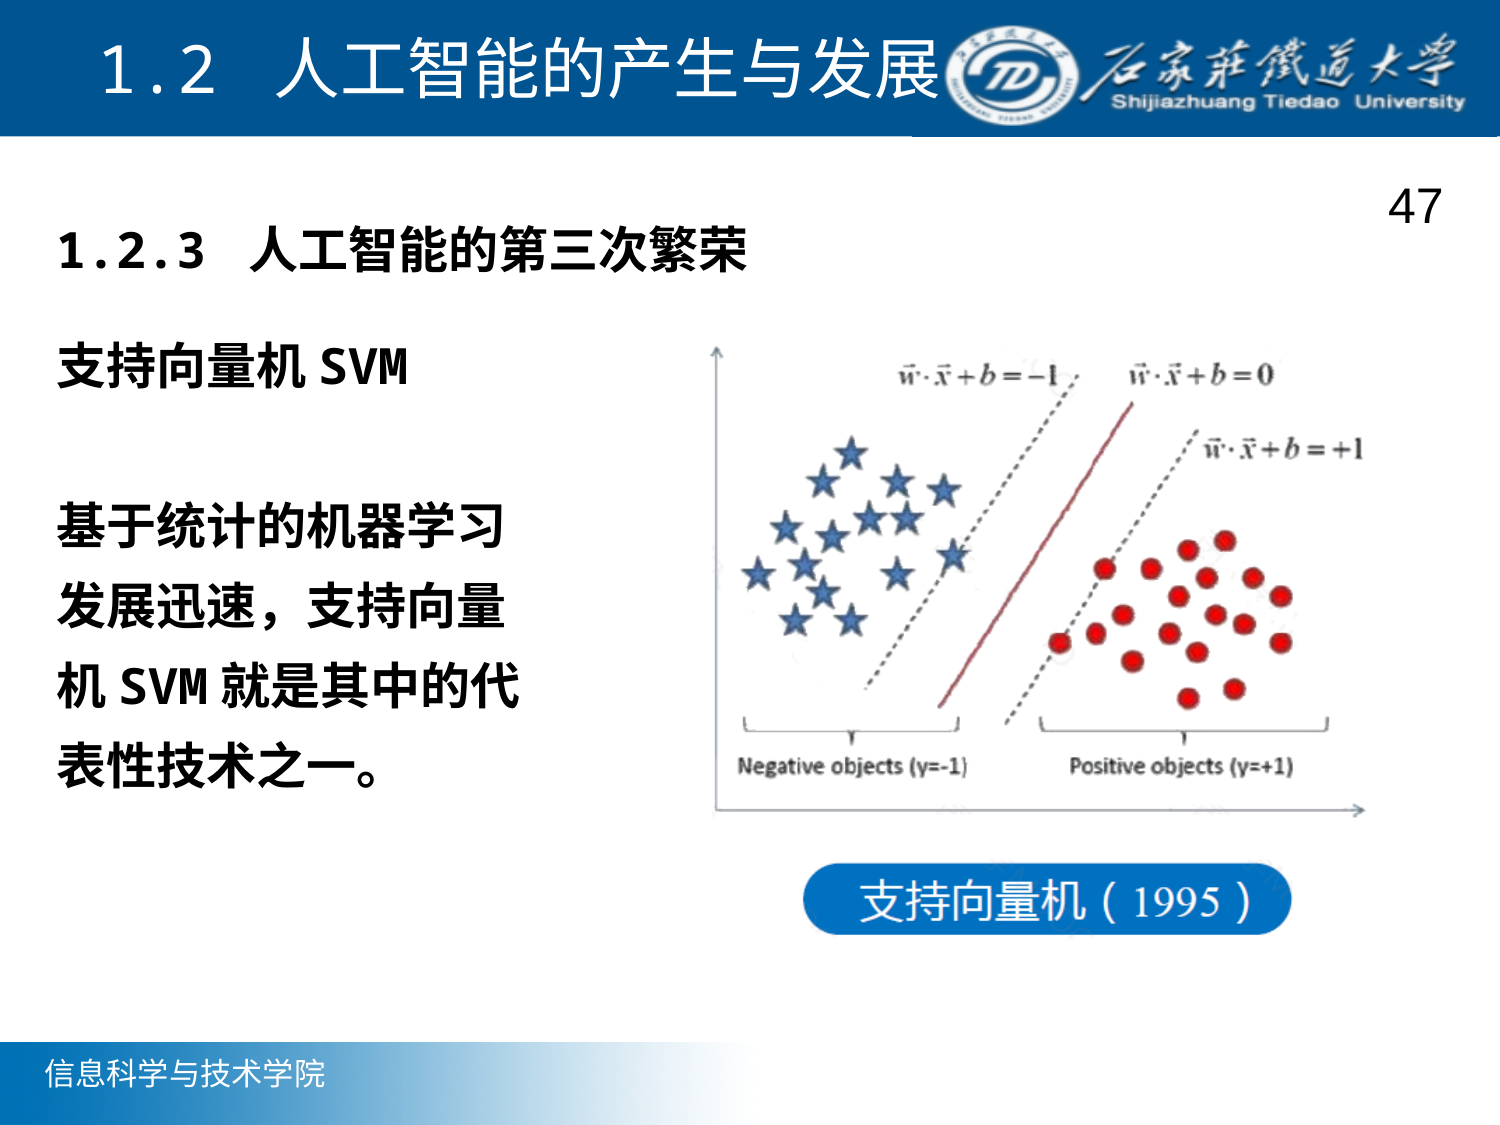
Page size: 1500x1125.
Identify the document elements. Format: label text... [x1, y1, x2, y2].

picture [0, 1042, 1500, 1125]
text_box 47 [1373, 166, 1459, 241]
text_box 1.2.3 人工智能的第三次繁荣 支持向量机SVM 基于统计的机器学习 发展迅速，支持向量 机SVM就是其中的代 表性技术之一。 [45, 176, 1500, 308]
picture [690, 327, 1381, 949]
picture [912, 0, 1497, 137]
text_box 1.2 人工智能的产生与发展 [82, 19, 956, 176]
